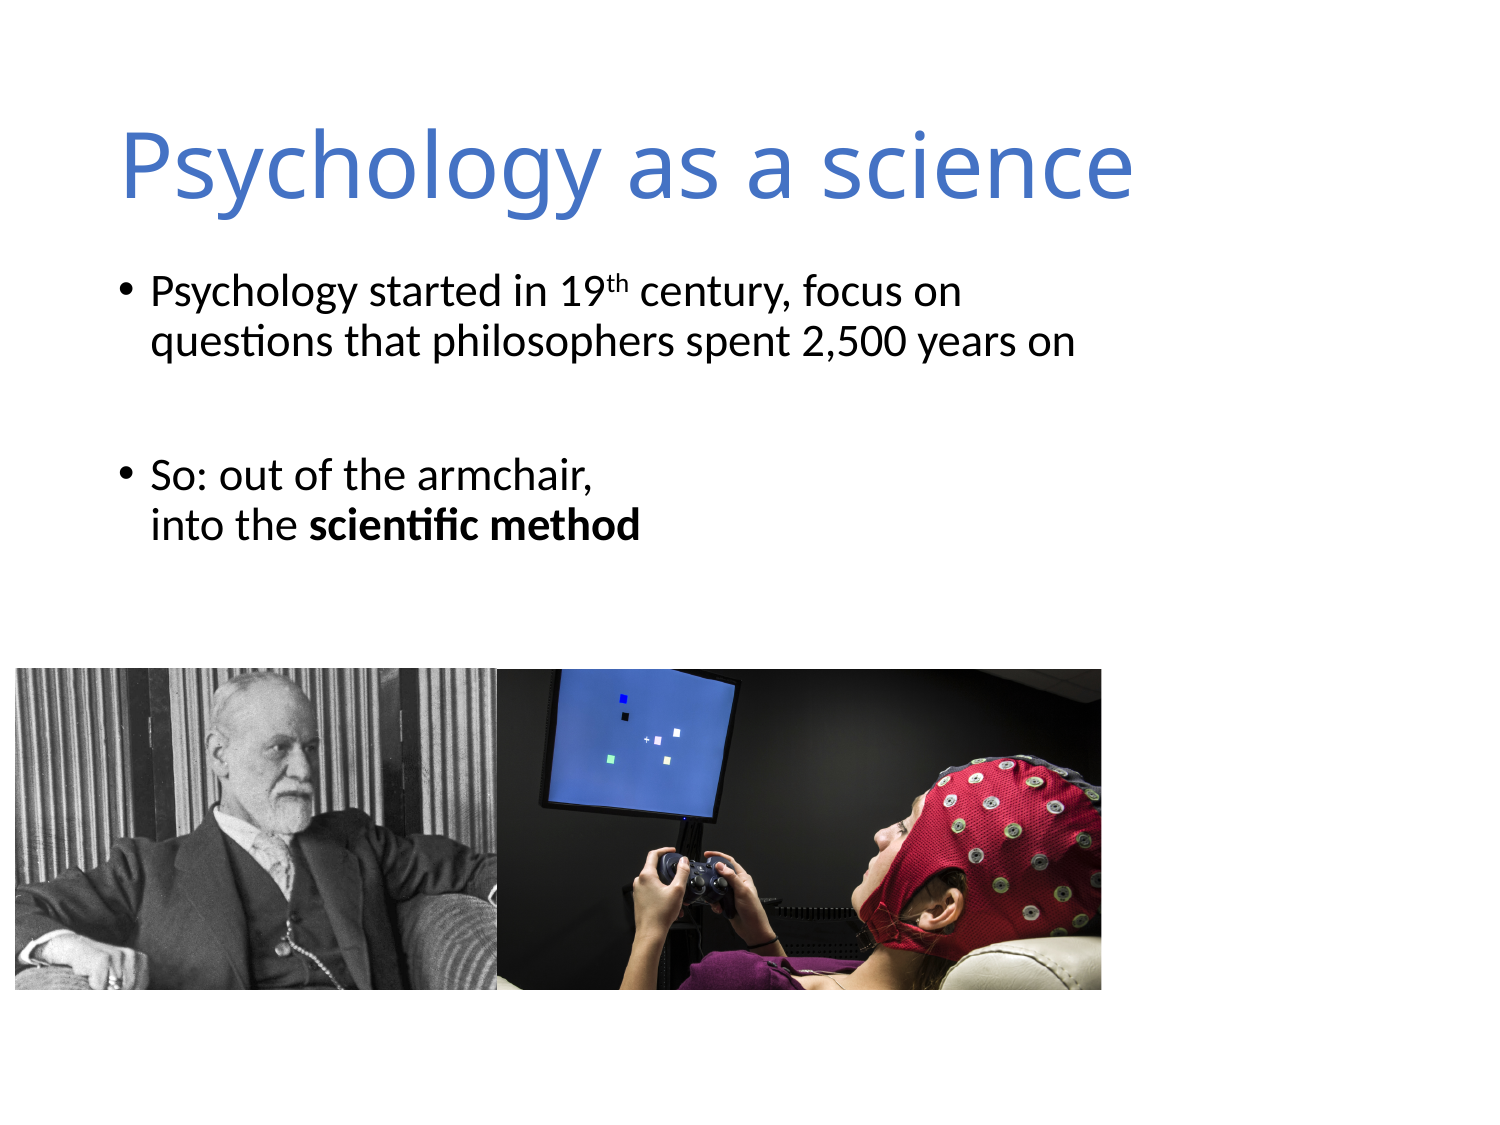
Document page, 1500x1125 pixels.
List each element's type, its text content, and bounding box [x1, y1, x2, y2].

picture [15, 668, 1102, 990]
list Psychology started in 19th century, focus on questions that philosophers spent 2,500 years on So: out of the armchair, into the scientific method [103, 258, 1094, 610]
title Psychology as a science [103, 59, 1397, 278]
